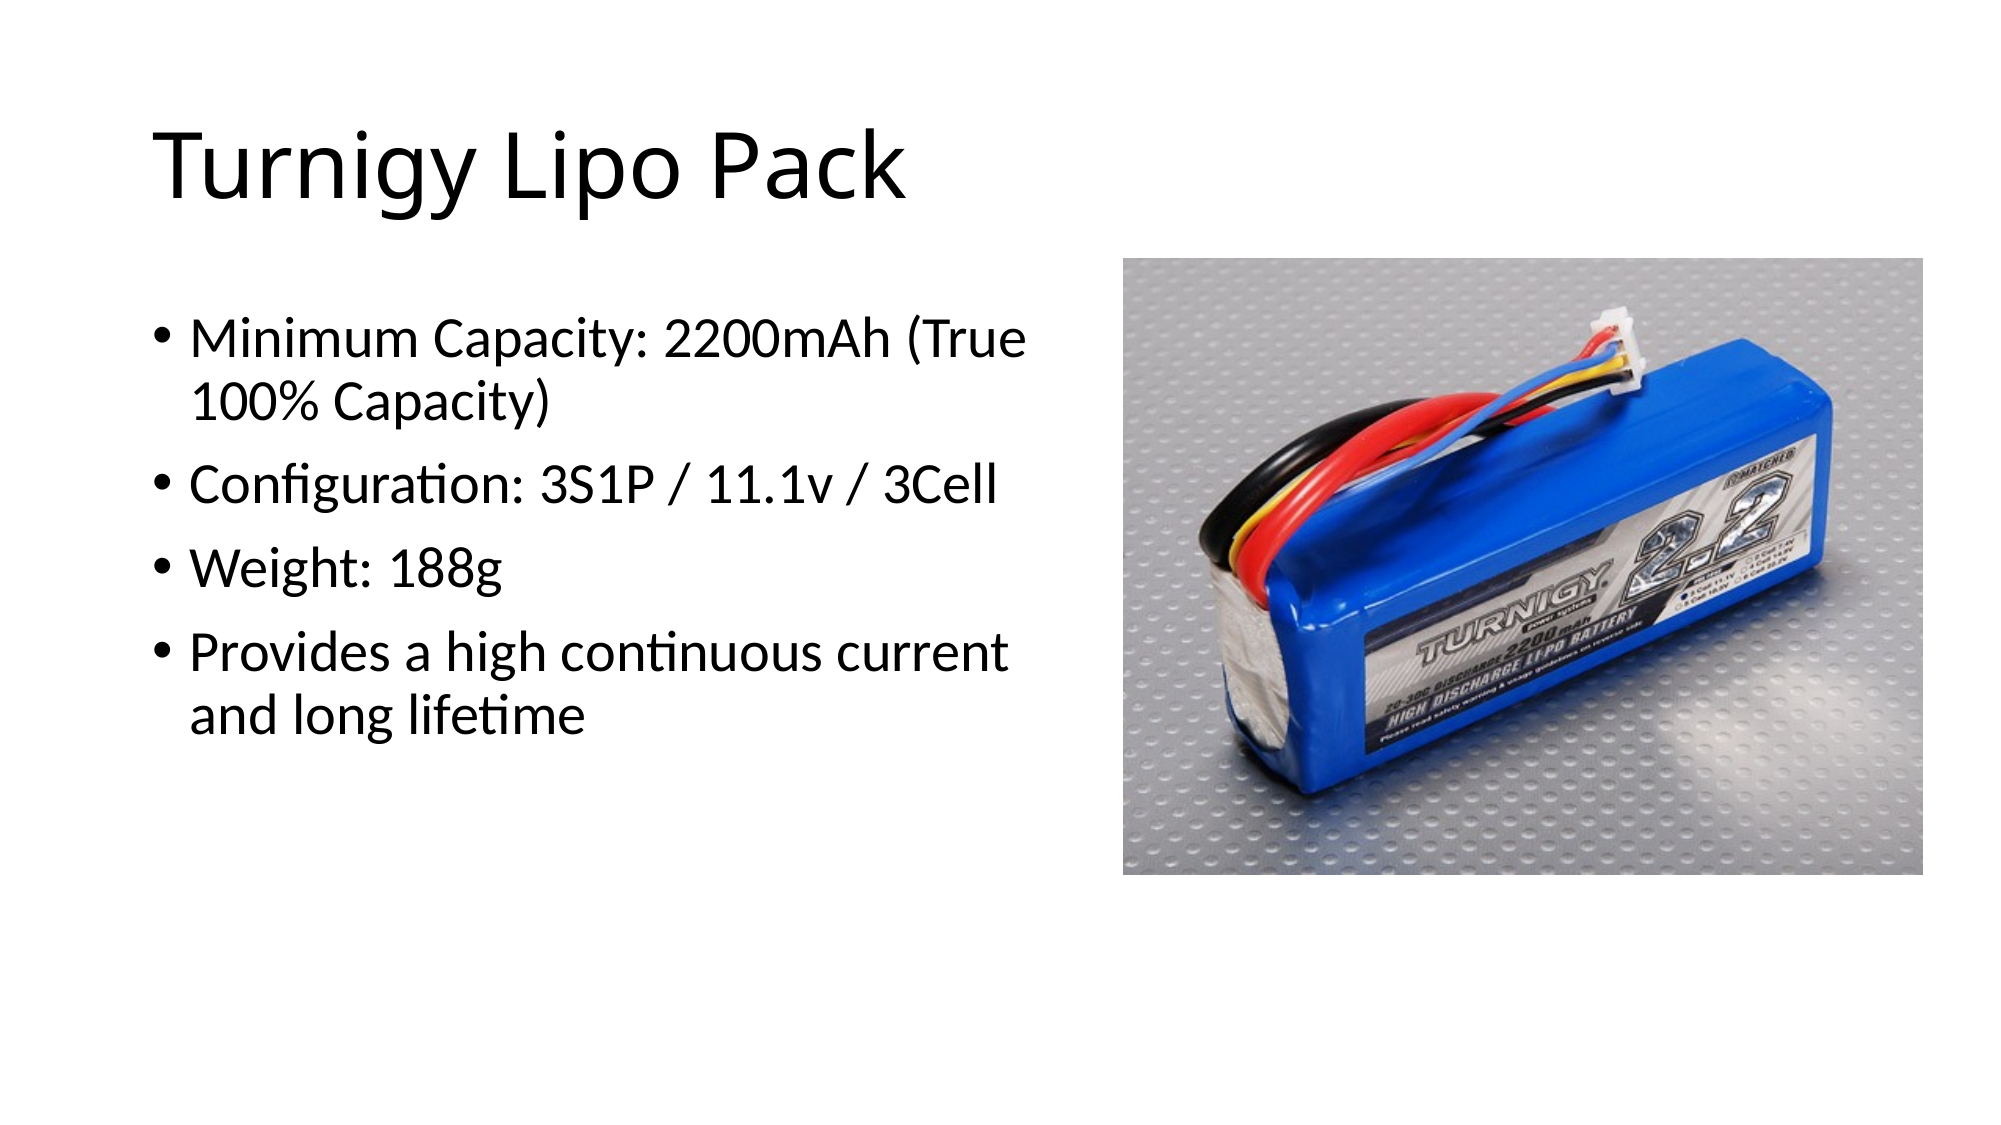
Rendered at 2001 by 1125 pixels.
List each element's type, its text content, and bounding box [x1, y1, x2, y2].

picture [1123, 258, 1923, 875]
title Turnigy Lipo Pack [137, 59, 1863, 278]
list Minimum Capacity: 2200mAh (True 100% Capacity) Configuration: 3S1P / 11.1v / 3Cell Weight: 188g Provides a high continuous current and long lifetime [137, 299, 1074, 1014]
